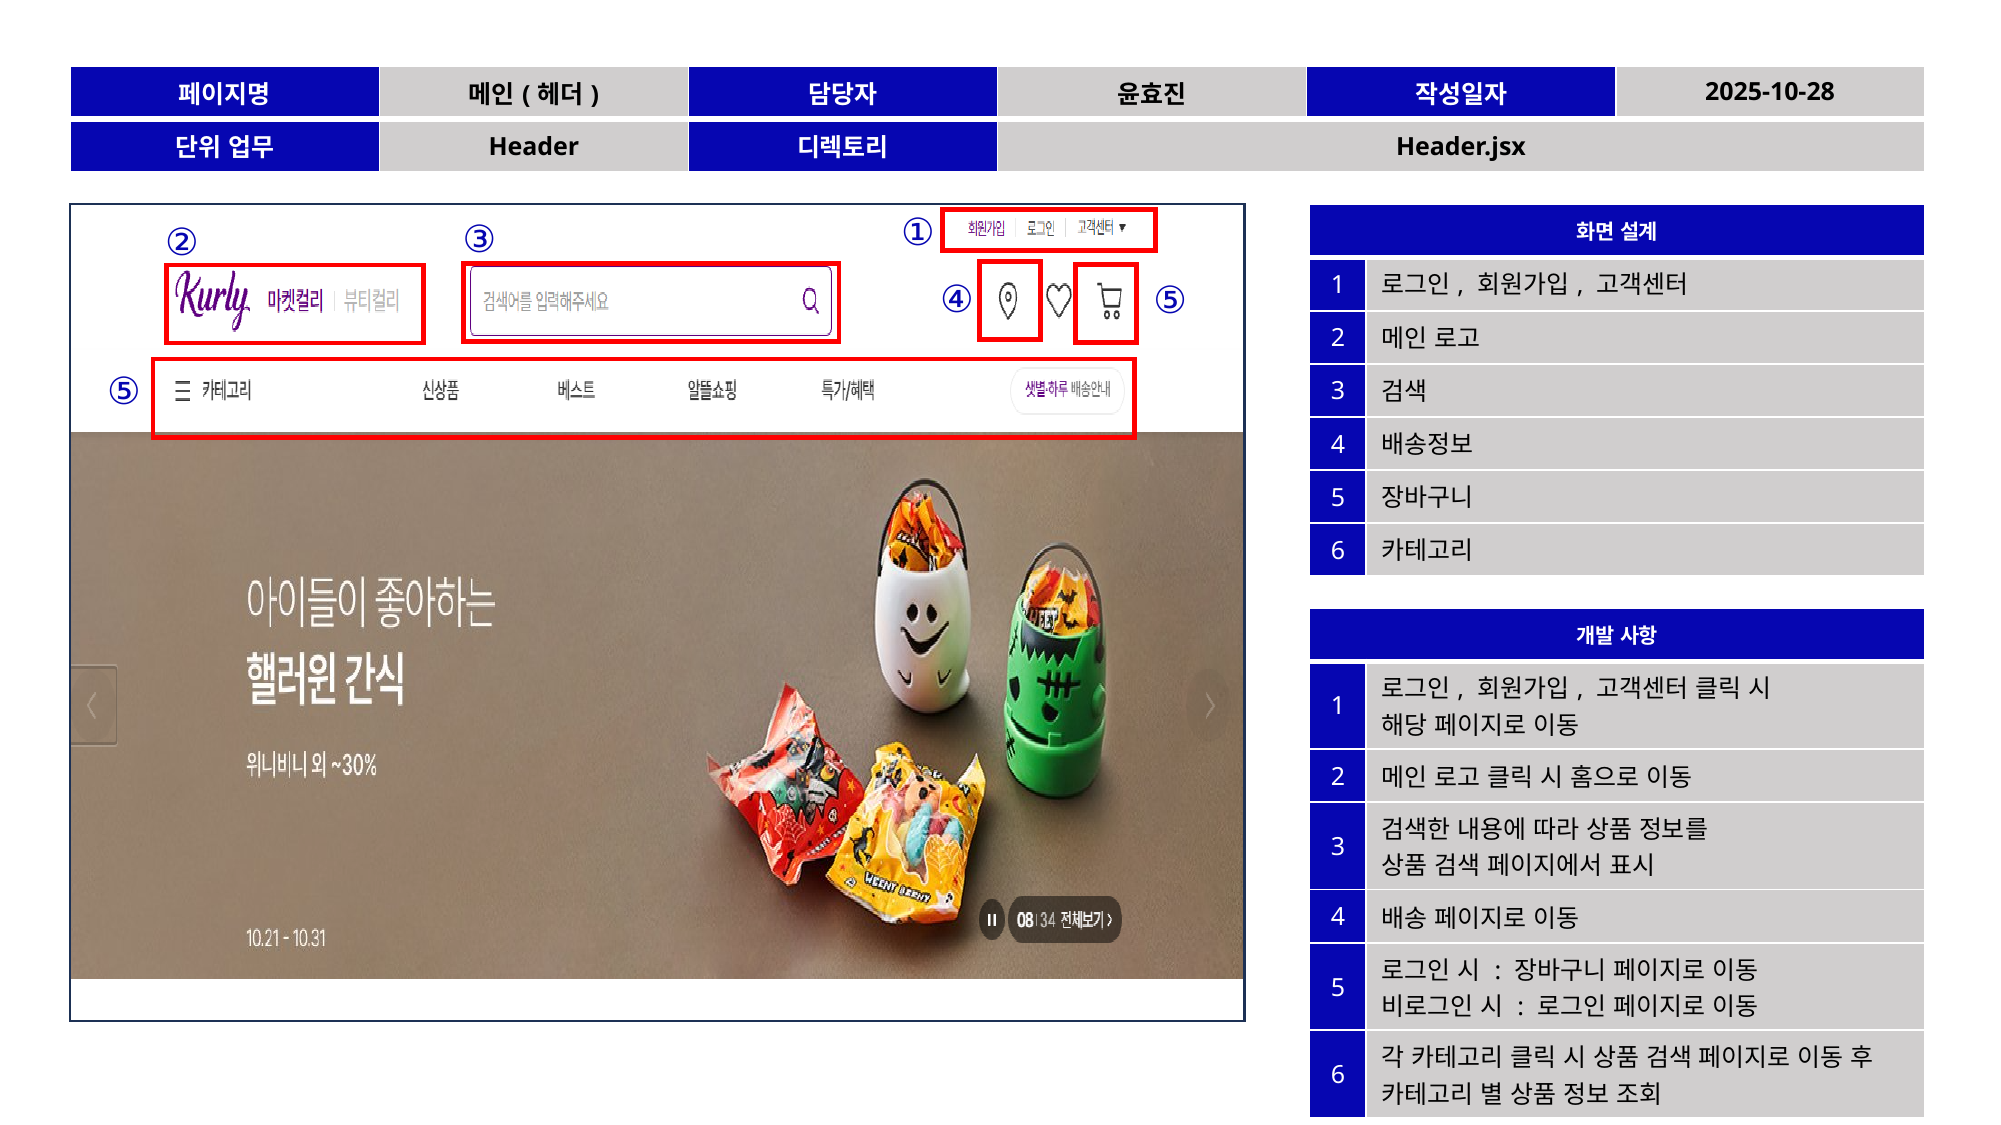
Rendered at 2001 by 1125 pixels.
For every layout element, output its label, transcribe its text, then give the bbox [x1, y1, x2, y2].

table_header 윤효진 [998, 67, 1306, 116]
table_header 개발 사항 [1310, 609, 1924, 659]
table_cell 카테고리 [1367, 524, 1924, 575]
table_header 2025-10-28 [1617, 67, 1924, 116]
table_header 담당자 [689, 67, 997, 116]
text_box ① [886, 200, 948, 261]
table_cell 로그인, 회원가입, 고객센터 [1367, 260, 1924, 310]
table_cell 4 [1310, 418, 1365, 469]
table_cell 6 [1310, 524, 1365, 575]
table_cell 5 [1310, 944, 1365, 1029]
table_cell 1 [1310, 664, 1365, 748]
table_cell 4 [1310, 890, 1365, 942]
table_cell 검색 [1367, 365, 1924, 416]
table_cell 2 [1310, 312, 1365, 363]
table_cell 로그인 시 : 장바구니 페이지로 이동 비로그인 시 : 로그인 페이지로 이동 [1367, 944, 1924, 1029]
table_cell 메인 로고 [1367, 312, 1924, 363]
table_header 메인(헤더) [380, 67, 688, 116]
table_cell 로그인, 회원가입, 고객센터 클릭 시 해당 페이지로 이동 [1367, 664, 1924, 748]
text_box ② [150, 210, 212, 270]
table_cell 3 [1310, 365, 1365, 416]
table_cell Header.jsx [998, 122, 1924, 171]
text_box [948, 209, 1157, 252]
table_header 작성일자 [1307, 67, 1615, 116]
text_box ⑤ [92, 359, 154, 420]
table_cell 배송정보 [1367, 418, 1924, 469]
text_box [166, 264, 424, 344]
table_cell Header [380, 122, 688, 171]
table_cell 6 [1310, 1031, 1365, 1117]
table_cell 각 카테고리 클릭 시 상품 검색 페이지로 이동 후 카테고리 별 상품 정보 조회 [1367, 1031, 1924, 1117]
table_cell 배송 페이지로 이동 [1367, 890, 1924, 942]
text_box ⑤ [1138, 268, 1200, 328]
text_box [1075, 264, 1138, 344]
table_cell 2 [1310, 750, 1365, 801]
table_cell 메인 로고 클릭 시 홈으로 이동 [1367, 750, 1924, 801]
text_box [978, 261, 1041, 341]
table_cell 5 [1310, 471, 1365, 522]
text_box [69, 203, 1246, 1022]
text_box [462, 262, 840, 343]
text_box [152, 358, 1136, 438]
table_cell 검색한 내용에 따라 상품 정보를 상품 검색 페이지에서 표시 [1367, 803, 1924, 889]
text_box ③ [447, 207, 509, 267]
table_cell 장바구니 [1367, 471, 1924, 522]
table_cell 3 [1310, 803, 1365, 889]
table_cell 디렉토리 [689, 122, 997, 171]
table_cell 단위 업무 [71, 122, 379, 171]
table_header 페이지명 [71, 67, 379, 116]
text_box ④ [925, 268, 987, 328]
table_cell 1 [1310, 260, 1365, 310]
table_header 화면 설계 [1310, 205, 1924, 255]
